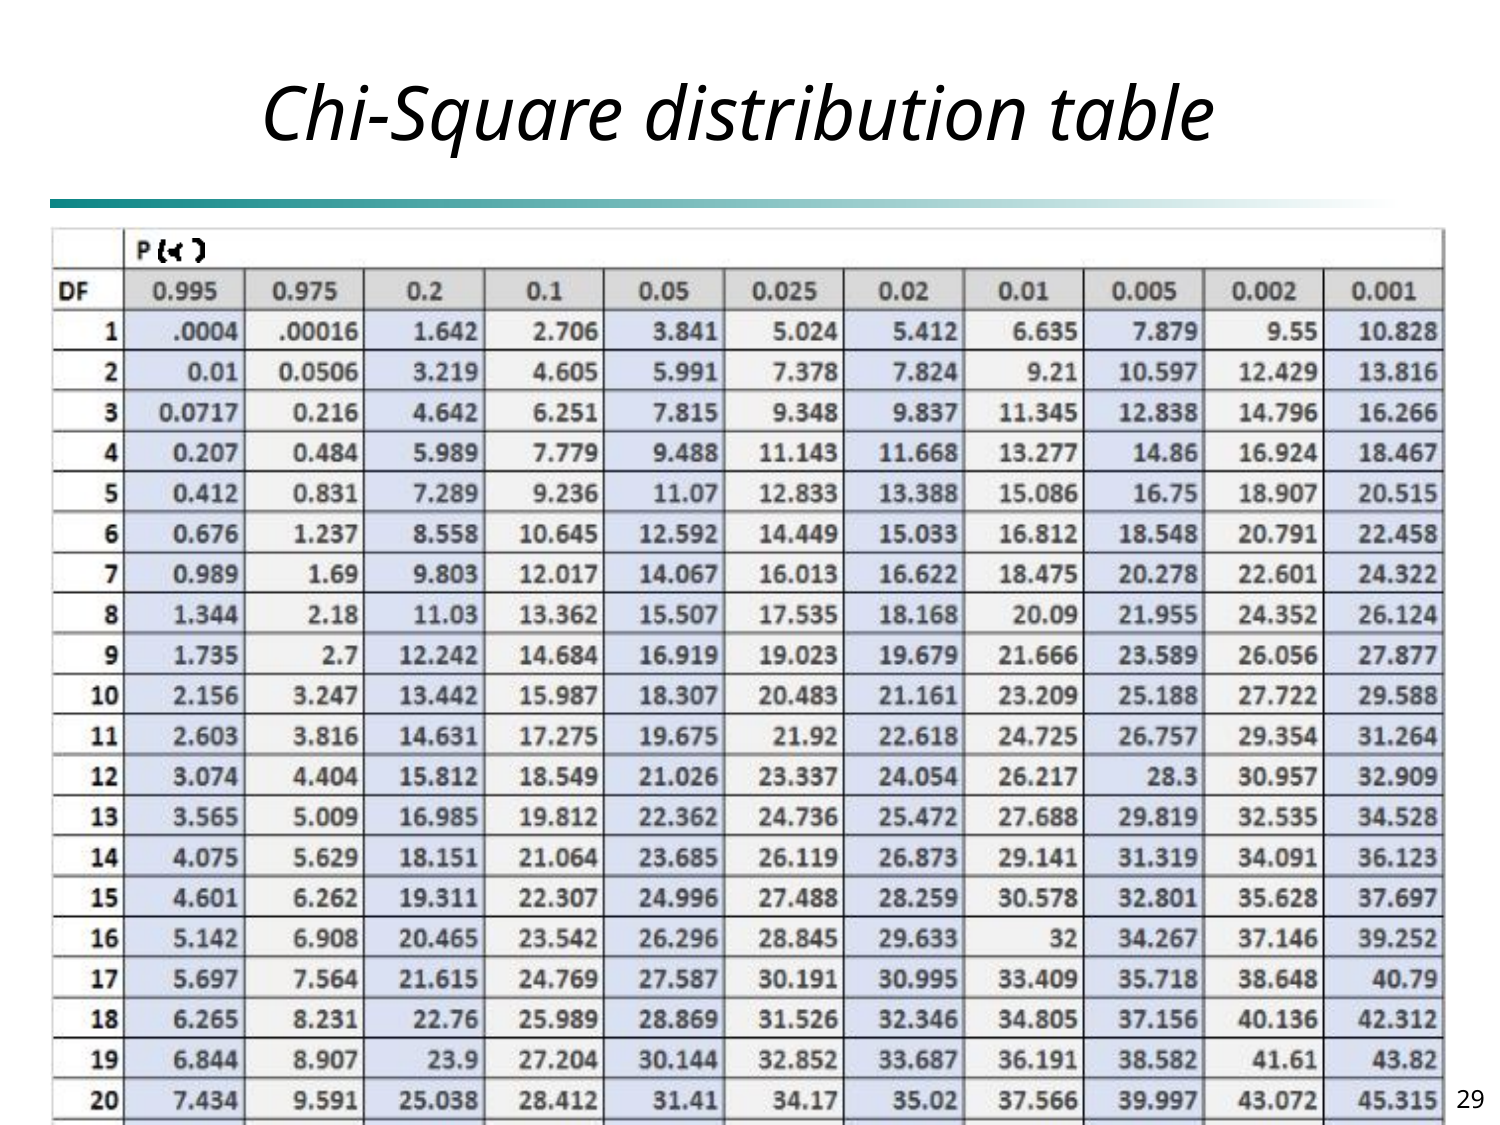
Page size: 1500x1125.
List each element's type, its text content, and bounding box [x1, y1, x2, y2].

title Chi-Square distribution table [99, 62, 1379, 163]
picture [49, 226, 1451, 1125]
text_box ‹#› [1455, 1062, 1500, 1125]
